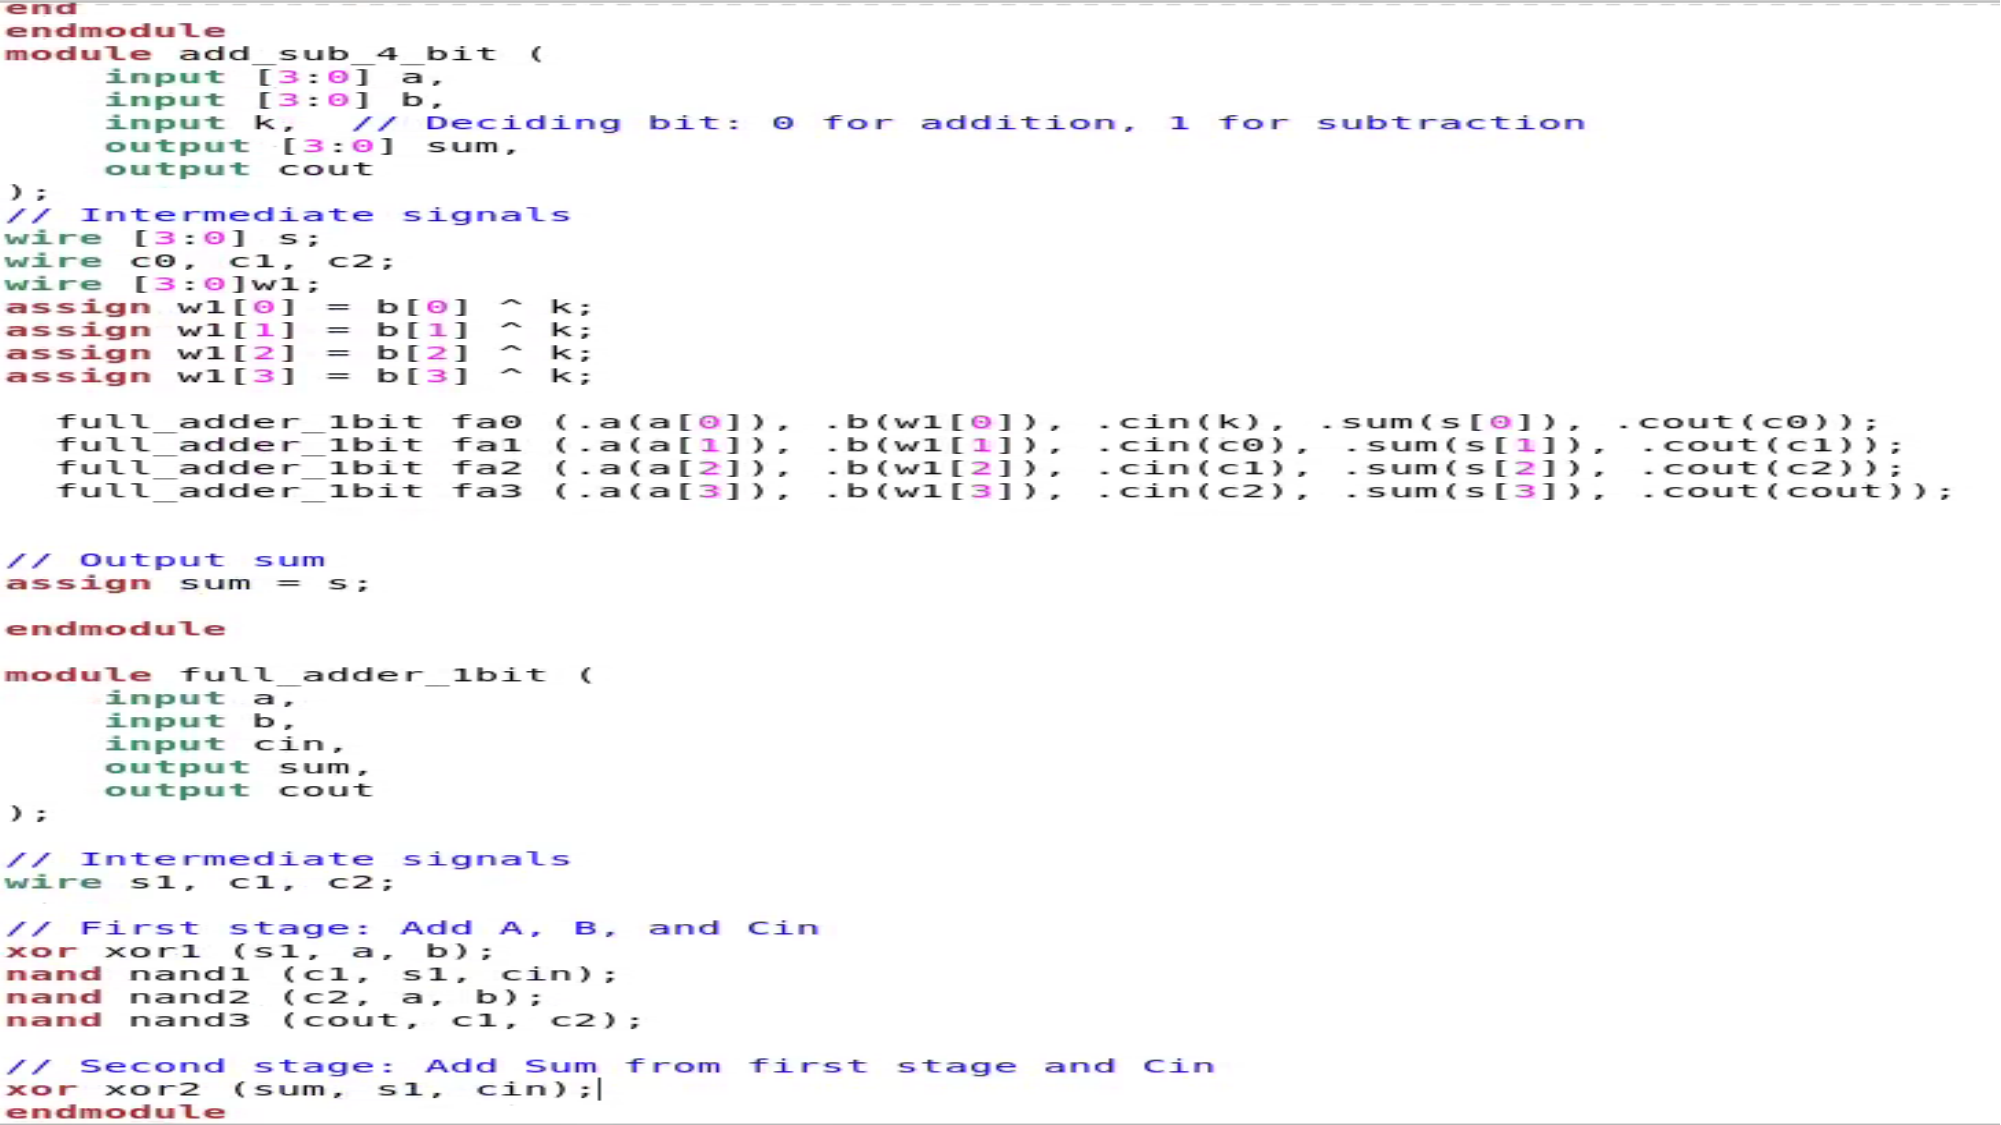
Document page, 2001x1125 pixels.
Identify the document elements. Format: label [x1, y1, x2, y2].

list [0, 0, 2000, 1125]
